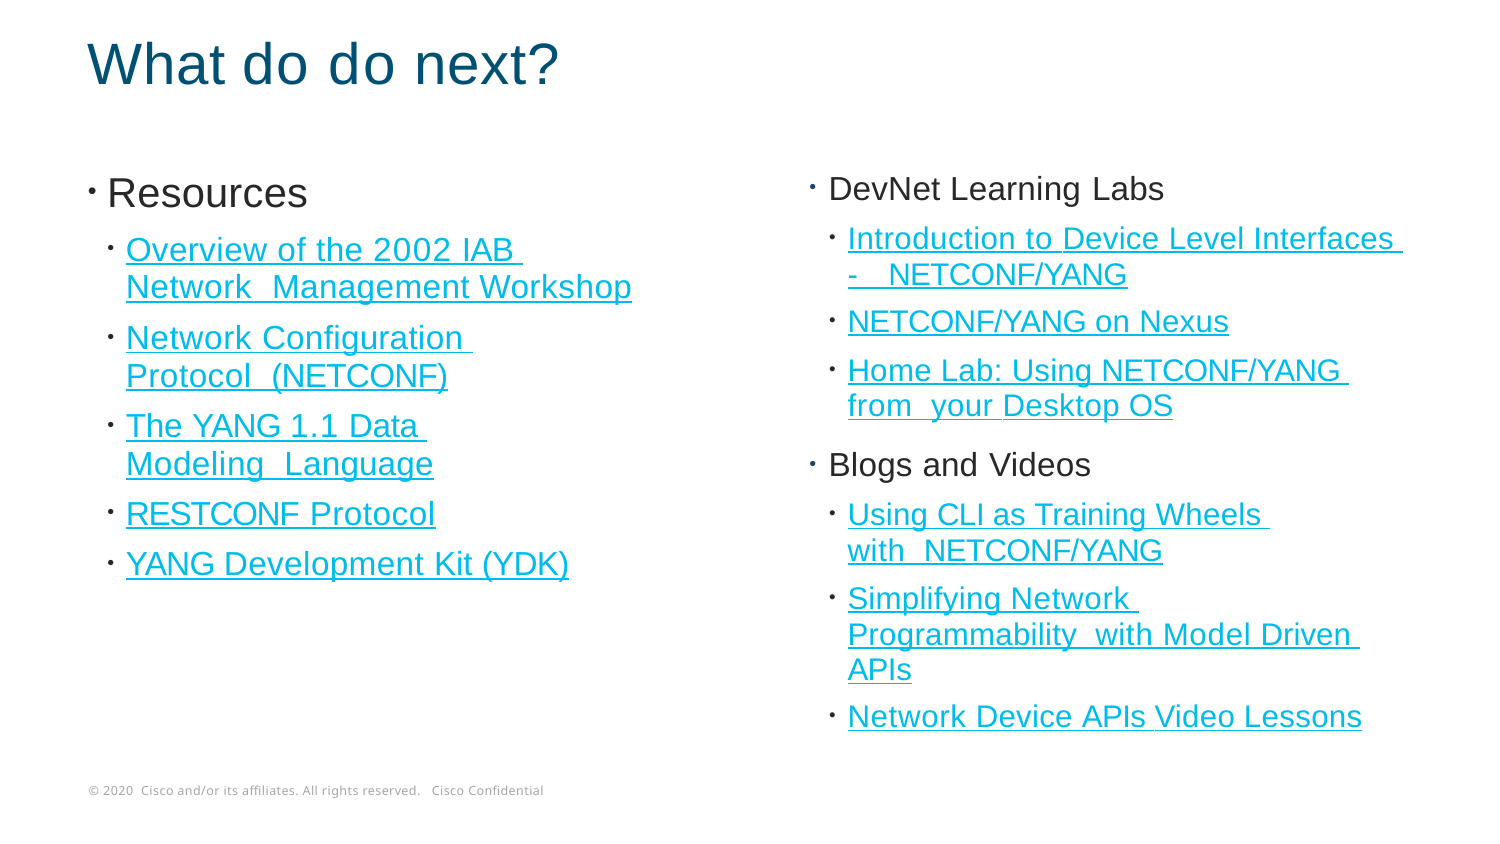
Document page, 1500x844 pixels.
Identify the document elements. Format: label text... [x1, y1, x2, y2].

list Resources Overview of the 2002 IAB Network Management Workshop Network Configuration Protocol (NETCONF) The YANG 1.1 Data Modeling Language RESTCONF Protocol YANG Development Kit (YDK) [85, 150, 660, 641]
list DevNet Learning Labs Introduction to Device Level Interfaces - NETCONF/YANG NETCONF/YANG on Nexus Home Lab: Using NETCONF/YANG from your Desktop OS Blogs and Videos Using CLI as Training Wheels with NETCONF/YANG Simplifying Network Programmability with Model Driven APIs Network Device APIs Video Lessons [807, 153, 1425, 735]
title What do do next? [85, 0, 566, 132]
